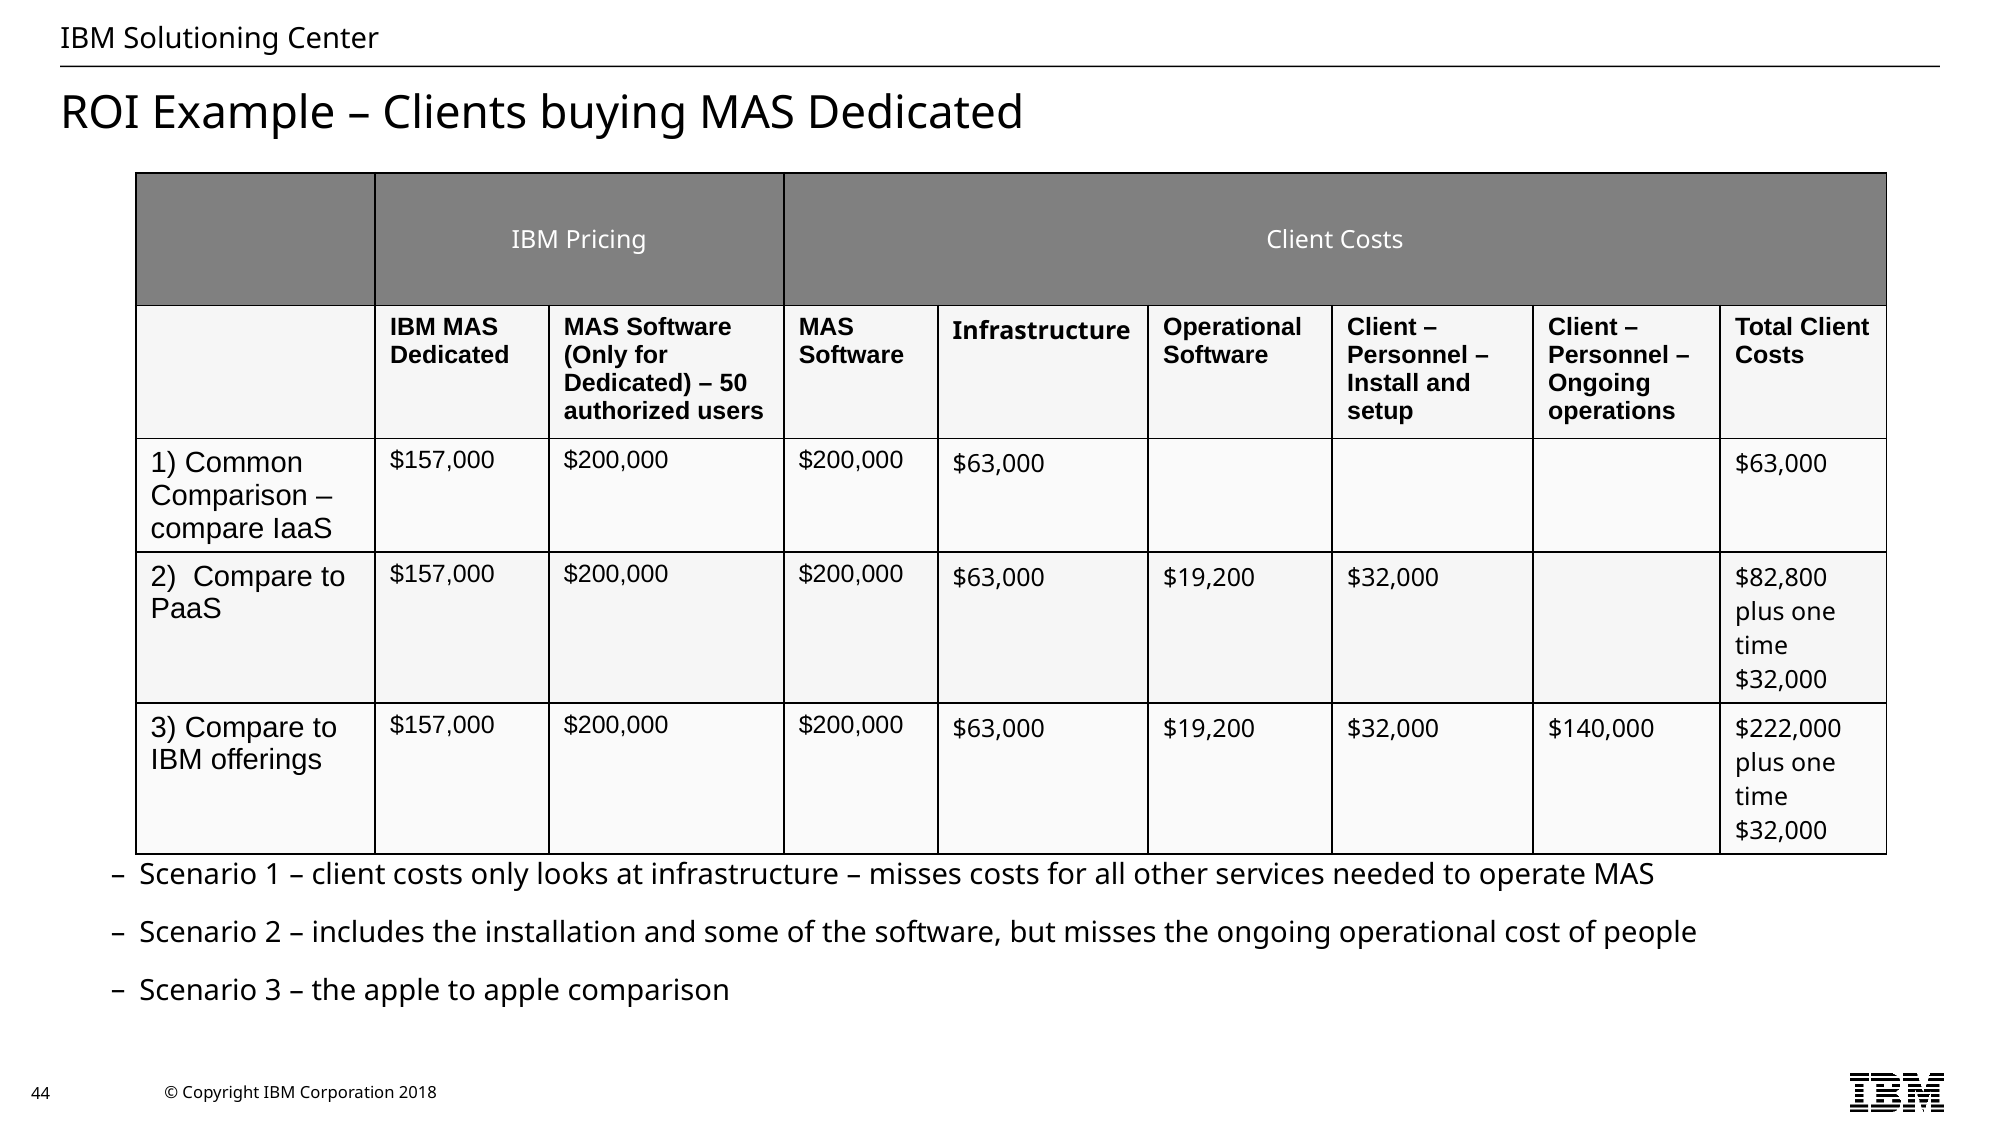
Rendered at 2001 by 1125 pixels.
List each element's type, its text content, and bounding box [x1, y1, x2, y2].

table_cell $200,000 [550, 704, 783, 840]
slide_number 44 [7, 1071, 134, 1125]
table_header Client Costs [785, 174, 1886, 305]
table_cell 3) Compare to IBM offerings [137, 704, 374, 840]
table_cell 1) Common Comparison – compare IaaS [137, 439, 374, 551]
picture [1850, 1073, 1944, 1112]
table_cell [1149, 439, 1331, 551]
table_cell $32,000 [1333, 704, 1532, 840]
table_cell [1534, 553, 1719, 702]
table_cell $157,000 [376, 439, 548, 551]
table_cell [137, 306, 374, 438]
table_cell Client – Personnel – Ongoing operations [1534, 306, 1719, 438]
table_cell MAS Software [785, 306, 937, 438]
table_cell Infrastructure [939, 306, 1147, 438]
table_header IBM Pricing [376, 174, 783, 305]
table_cell $82,800 plus one time $32,000 [1721, 553, 1886, 702]
table_cell Operational Software [1149, 306, 1331, 438]
table_cell $63,000 [1721, 439, 1886, 551]
table_cell $157,000 [376, 704, 548, 840]
table_cell $63,000 [939, 439, 1147, 551]
table_cell $200,000 [550, 553, 783, 702]
table_cell $63,000 [939, 553, 1147, 702]
table_cell $19,200 [1149, 704, 1331, 840]
table_cell $140,000 [1534, 704, 1719, 853]
table_cell $222,000 plus one time $32,000 [1721, 704, 1886, 853]
table_cell $200,000 [785, 704, 937, 840]
table_cell $157,000 [376, 553, 548, 702]
table_cell $63,000 [939, 704, 1147, 840]
table_cell Total Client Costs [1721, 306, 1886, 438]
table_cell [1333, 439, 1532, 551]
table_cell IBM MAS Dedicated [376, 306, 548, 438]
table_cell $200,000 [785, 553, 937, 702]
table_cell $200,000 [550, 439, 783, 551]
table_cell [1534, 439, 1719, 551]
table_cell Client – Personnel – Install and setup [1333, 306, 1532, 438]
table_header [137, 174, 374, 305]
table_cell MAS Software (Only for Dedicated) – 50 authorized users [550, 306, 783, 438]
text_box Scenario 1 – client costs only looks at infrastructure – misses costs for all other services needed to operate MAS Scenario 2 – includes the installation and some of the software, but misses the ongoing operational cost of people Scenario 3 – the apple to apple comparison [95, 840, 1714, 1022]
title ROI Example – Clients buying MAS Dedicated [60, 75, 1940, 213]
table_cell $200,000 [785, 439, 937, 551]
table_cell $19,200 [1149, 553, 1331, 702]
table_cell $32,000 [1333, 553, 1532, 702]
table_cell 2) Compare to PaaS [137, 553, 374, 702]
